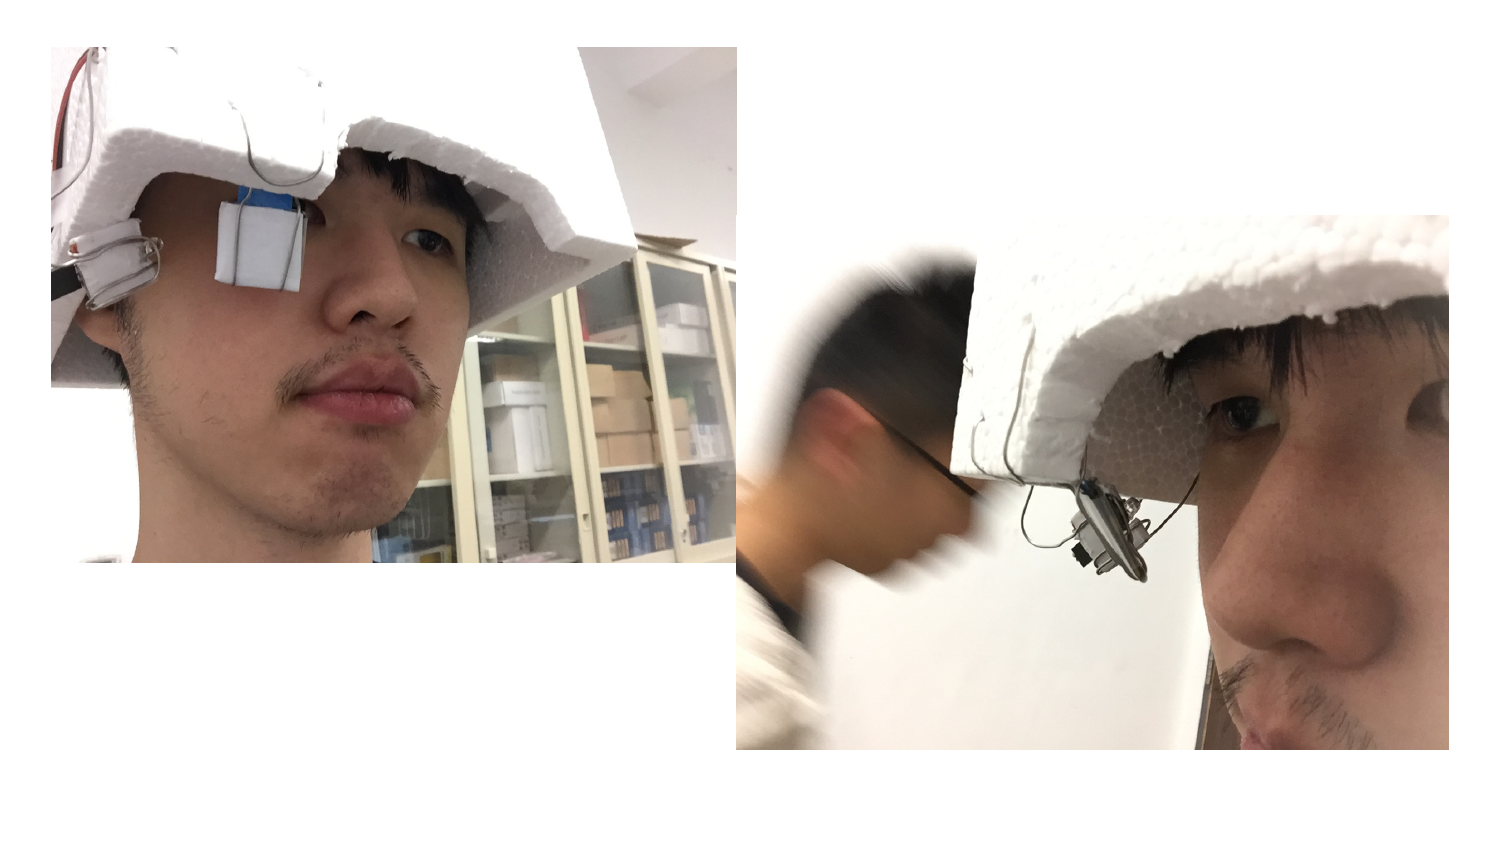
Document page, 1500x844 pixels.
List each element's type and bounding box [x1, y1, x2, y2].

picture [50, 47, 1450, 750]
